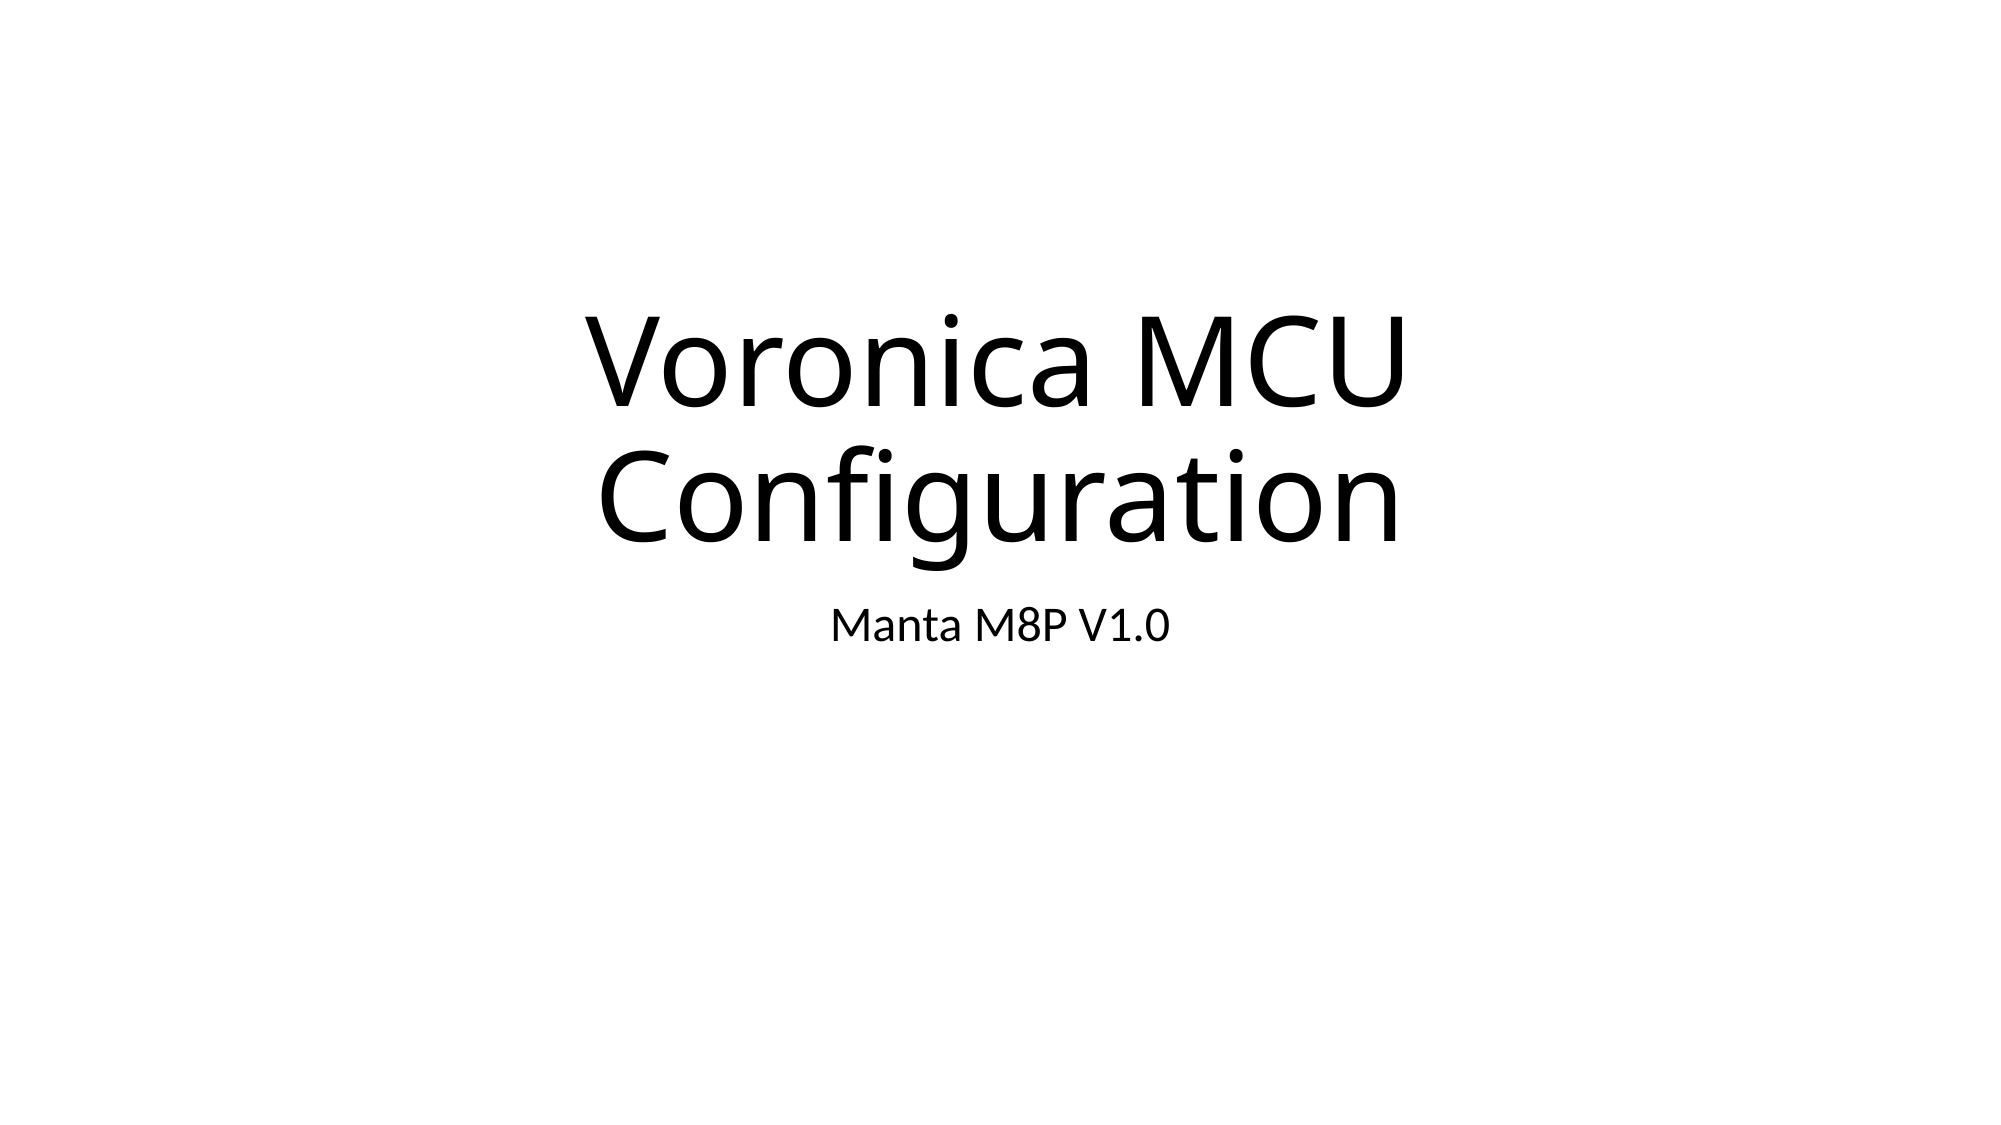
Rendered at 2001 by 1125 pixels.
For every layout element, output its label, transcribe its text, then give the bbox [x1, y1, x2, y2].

subtitle Manta M8P V1.0 [249, 590, 1750, 863]
title Voronica MCU Configuration [249, 184, 1750, 576]
